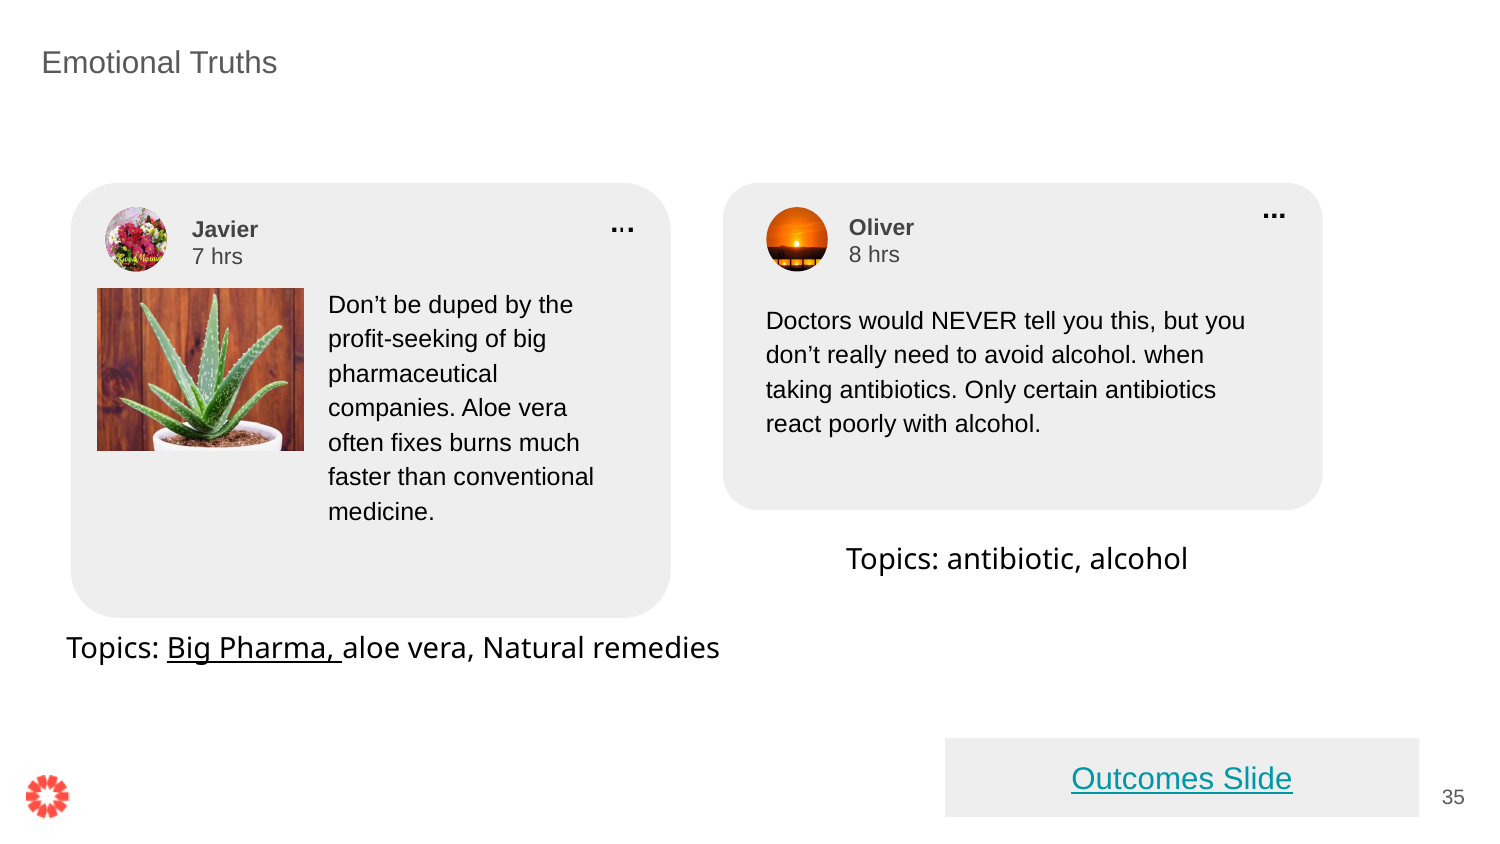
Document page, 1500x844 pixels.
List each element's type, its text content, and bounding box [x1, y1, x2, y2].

picture [96, 288, 304, 451]
text_box Outcomes Slide [945, 738, 1420, 817]
text_box Topics: antibiotic, alcohol [831, 525, 1214, 591]
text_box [724, 185, 1320, 508]
picture [105, 206, 168, 272]
picture [766, 206, 829, 272]
text_box Topics: Big Pharma, aloe vera, Natural remedies [51, 614, 750, 680]
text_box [73, 185, 668, 615]
picture [26, 775, 70, 819]
list Emotional Truths [26, 24, 638, 95]
slide_number ‹#› [1389, 764, 1480, 830]
